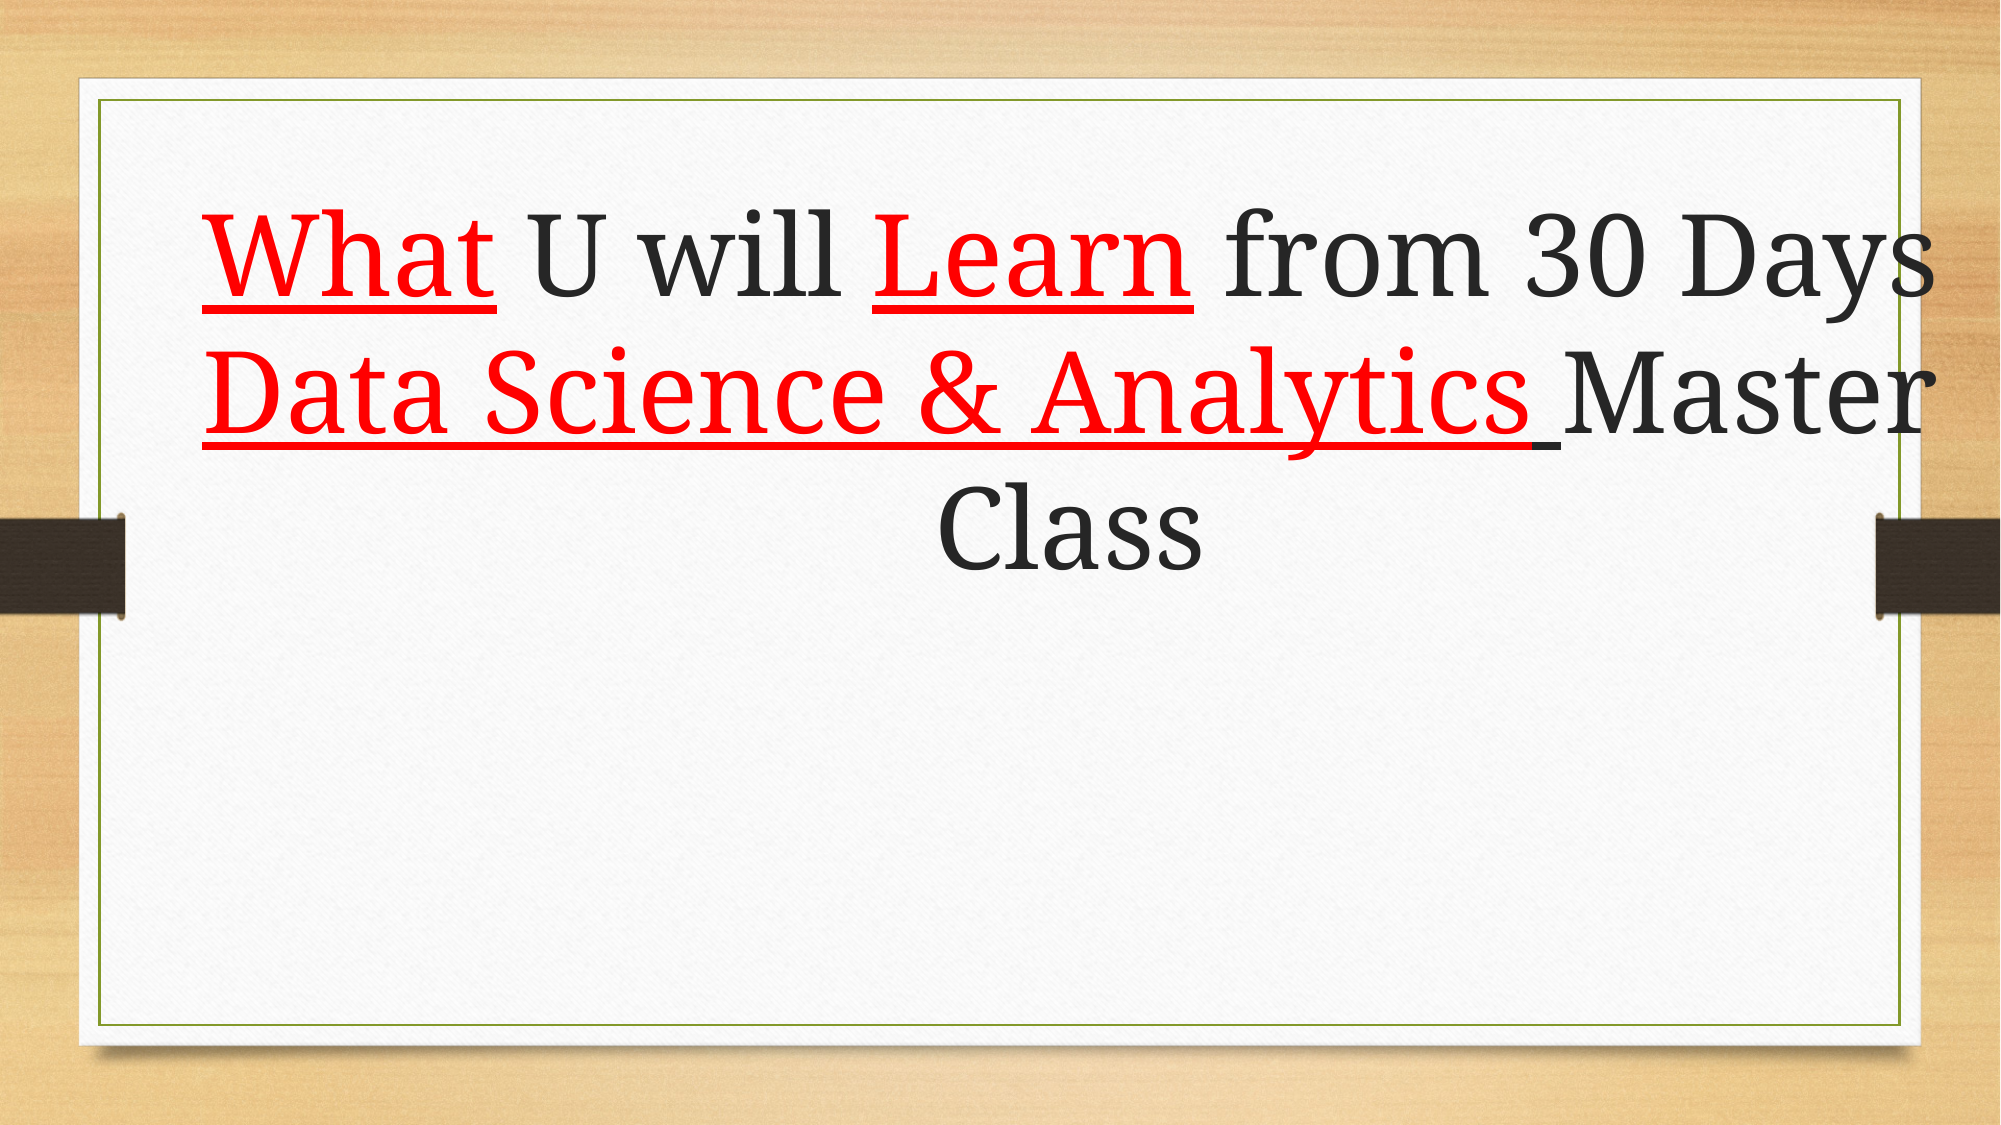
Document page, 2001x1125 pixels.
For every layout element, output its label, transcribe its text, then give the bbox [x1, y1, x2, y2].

title What U will Learn from 30 Days Data Science & Analytics Master Class [173, 257, 1967, 593]
picture [0, 0, 2001, 1125]
